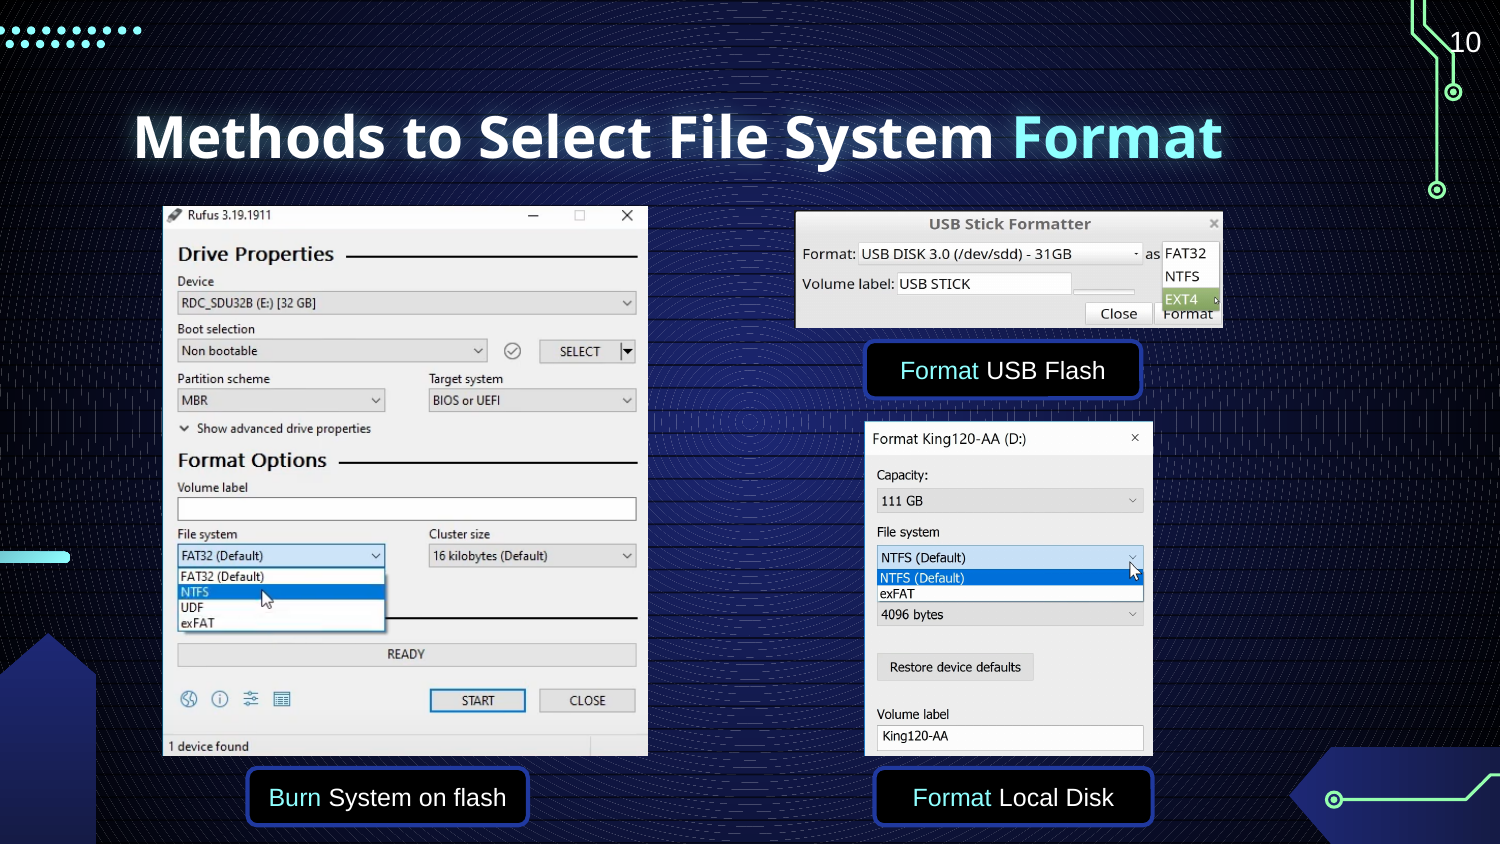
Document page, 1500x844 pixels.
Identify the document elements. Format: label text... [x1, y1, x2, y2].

text_box Format USB Flash [862, 338, 1144, 401]
picture [864, 421, 1153, 756]
text_box 10 [1434, 16, 1500, 67]
title Methods to Select File System Format [116, 88, 1383, 183]
picture [161, 206, 648, 756]
text_box Format Local Disk [872, 765, 1155, 828]
text_box Burn System on flash [245, 765, 531, 828]
picture [794, 210, 1223, 329]
